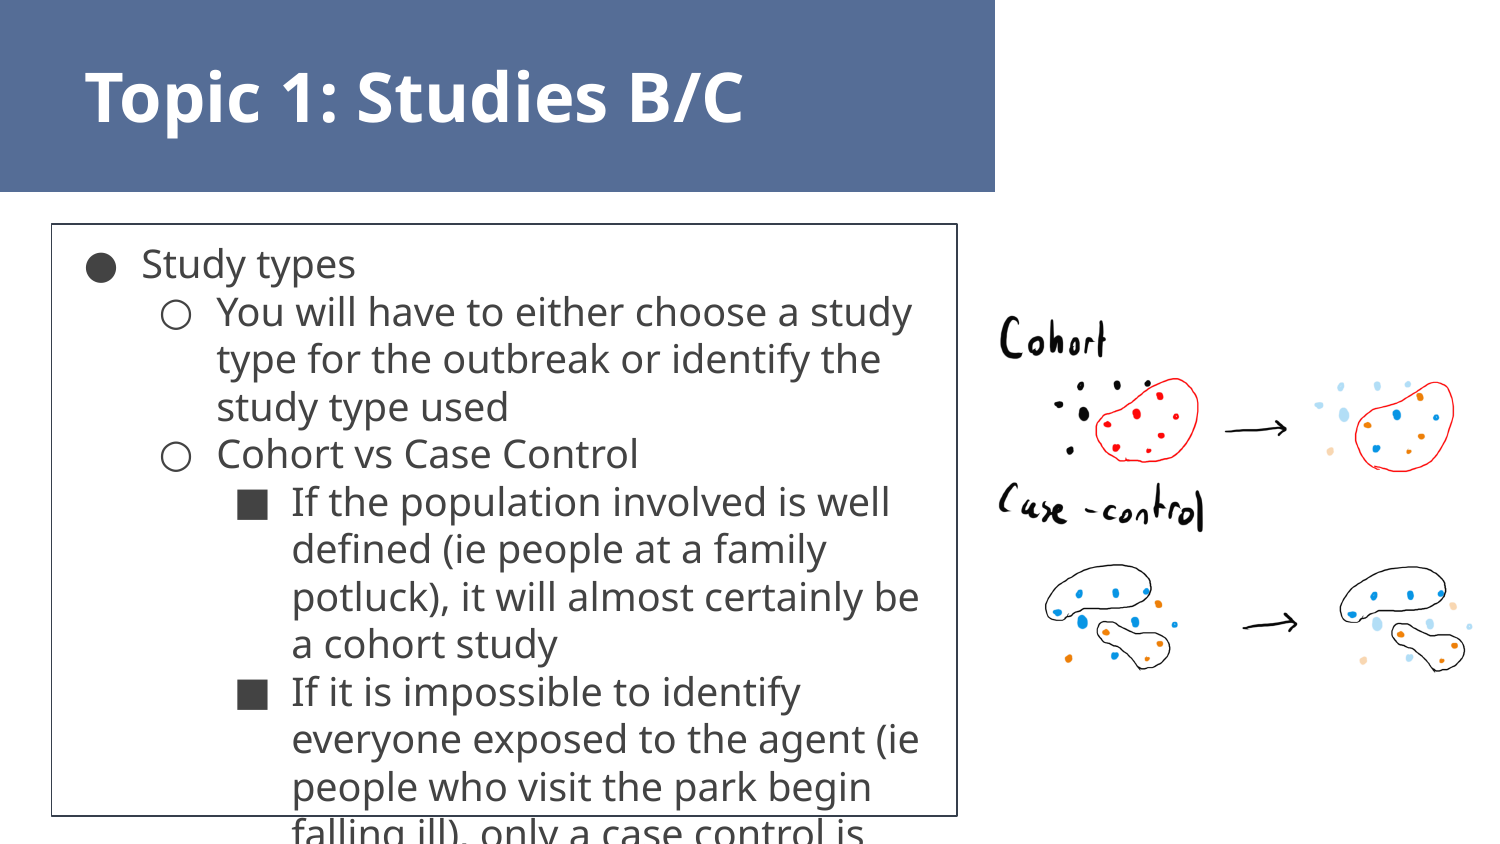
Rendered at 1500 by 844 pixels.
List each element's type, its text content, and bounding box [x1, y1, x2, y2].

text_box [0, 0, 995, 192]
text_box Study types You will have to either choose a study type for the outbreak or identify the study type used Cohort vs Case Control If the population involved is well defined (ie people at a family potluck), it will almost certainly be a cohort study If it is impossible to identify everyone exposed to the agent (ie people who visit the park begin falling ill), only a case control is possible [51, 224, 958, 816]
title Topic 1: Studies B/C [69, 39, 824, 211]
picture [917, 258, 1500, 738]
